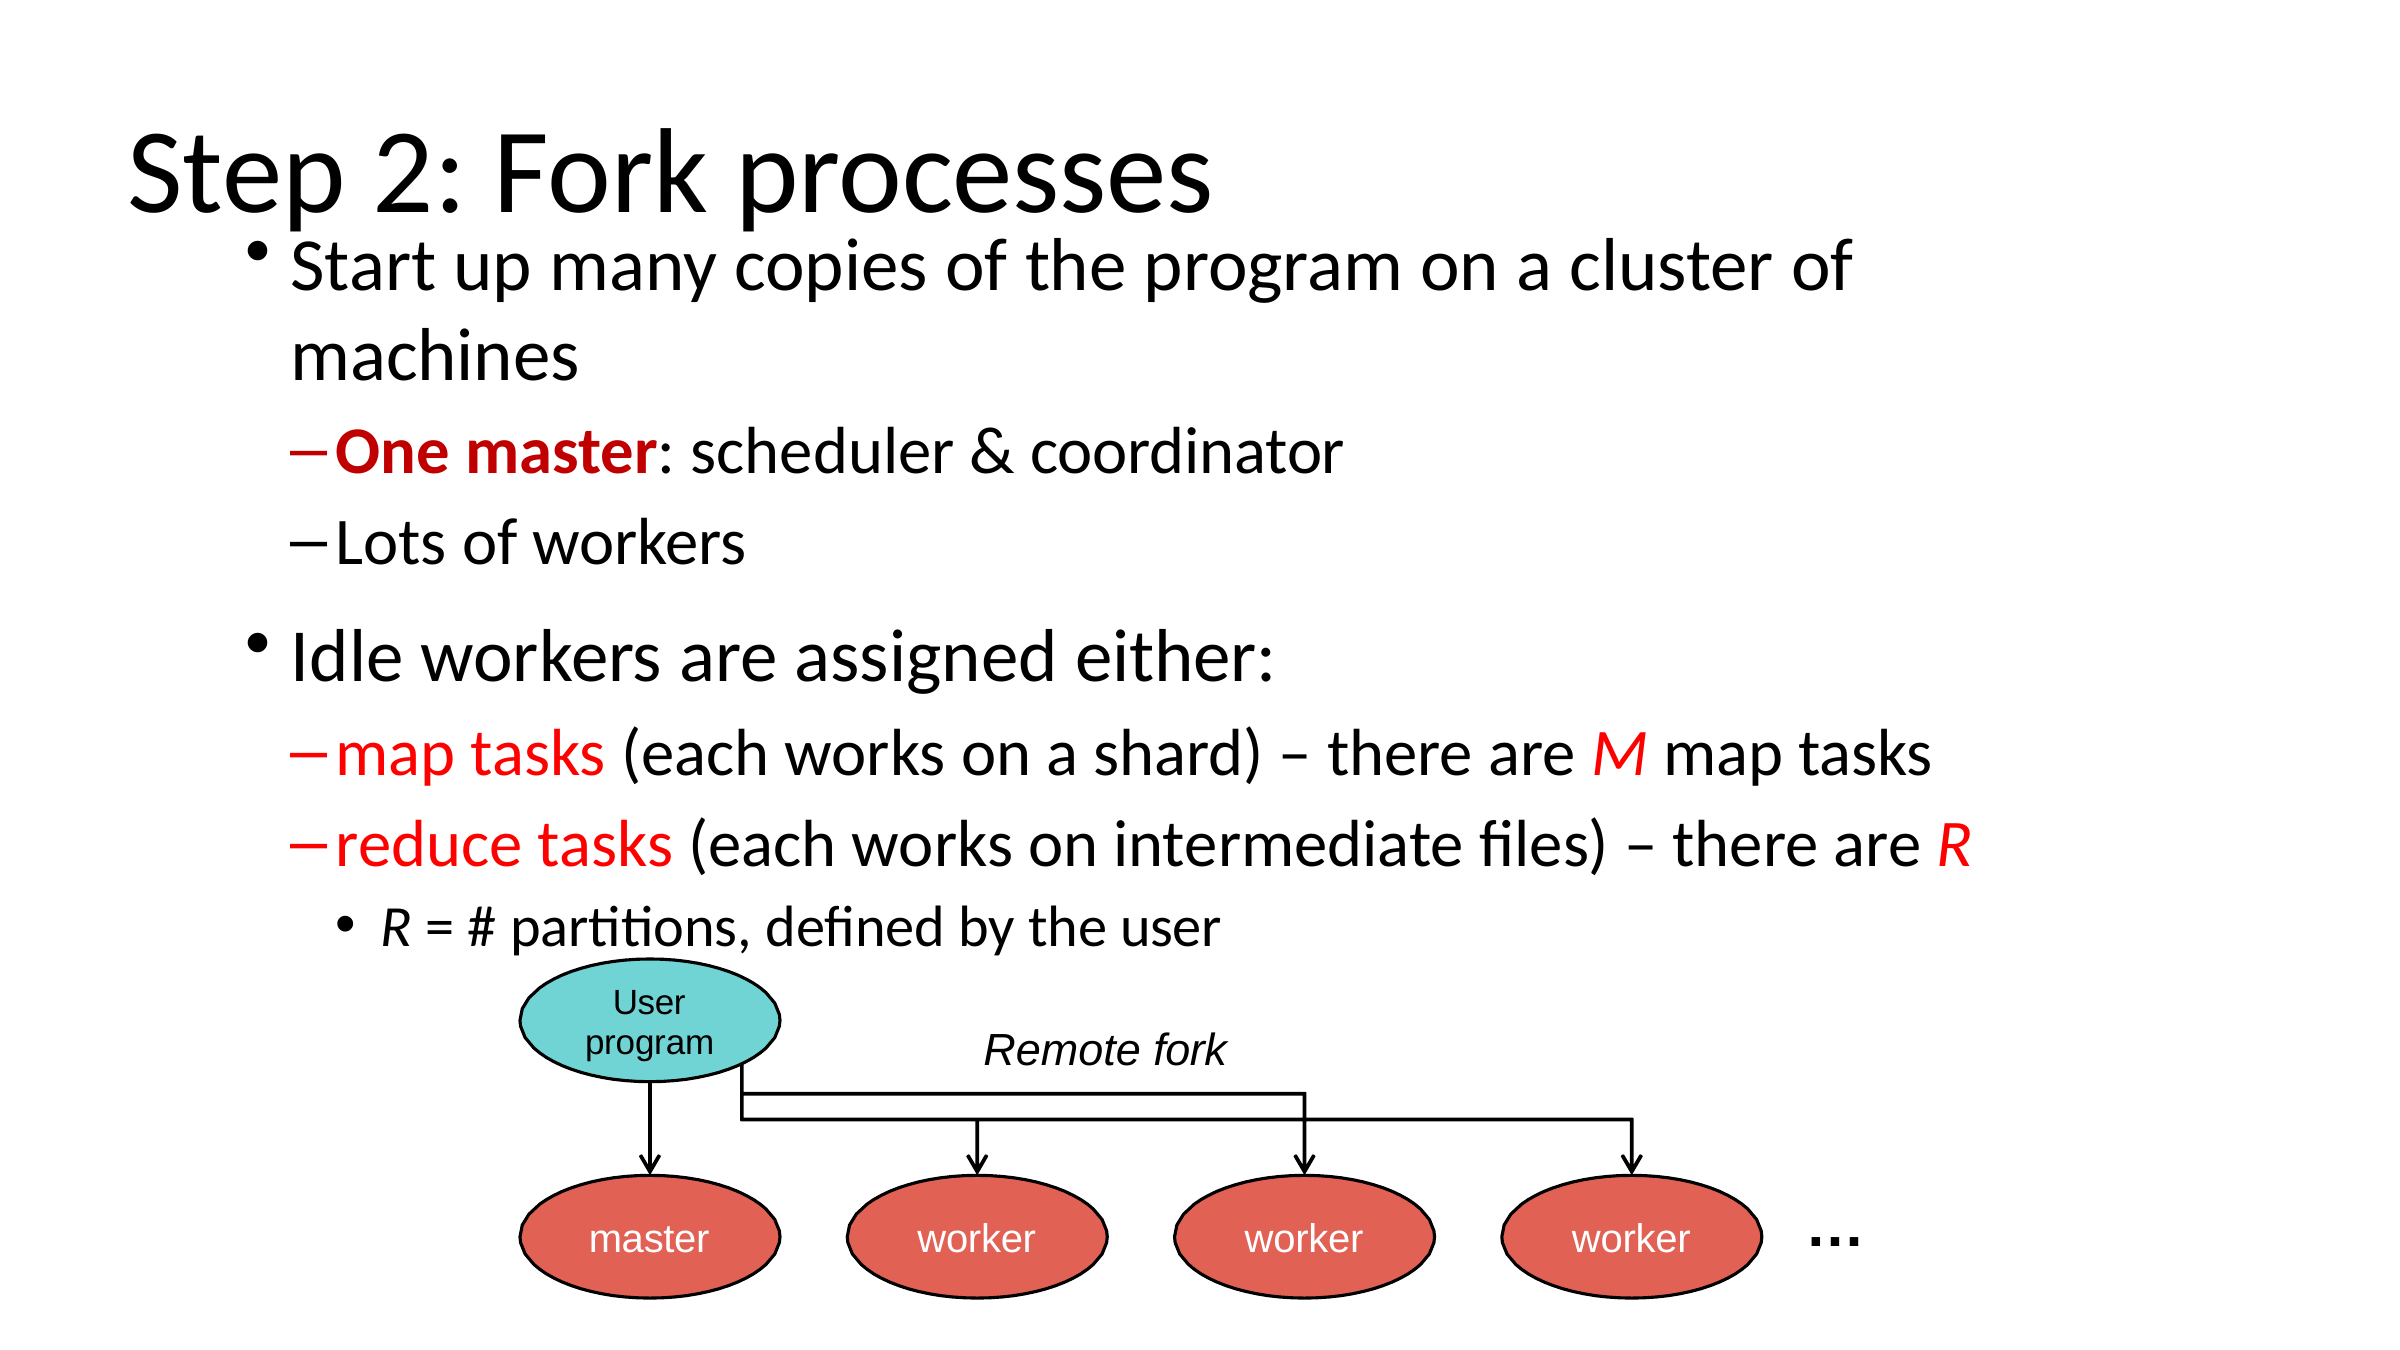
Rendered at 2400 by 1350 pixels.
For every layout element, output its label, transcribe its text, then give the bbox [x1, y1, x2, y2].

text_box [639, 1091, 661, 1171]
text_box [517, 956, 783, 1084]
title Step 2: Fork processes [112, 48, 2400, 277]
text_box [1499, 1173, 1764, 1301]
text_box Remote fork [980, 1017, 1231, 1075]
text_box Start up many copies of the program on a cluster of machines One master: scheduler & coordinator Lots of workers Idle workers are assigned either: map tasks (each works on a shard) – there are M map tasks reduce tasks (each works on intermediate files) – there are R R = # partitions, defined by the user [243, 198, 2106, 959]
text_box … [1803, 1183, 1869, 1259]
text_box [845, 1173, 1110, 1301]
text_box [1172, 1173, 1437, 1301]
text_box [517, 1173, 783, 1301]
text_box [740, 1091, 1643, 1171]
